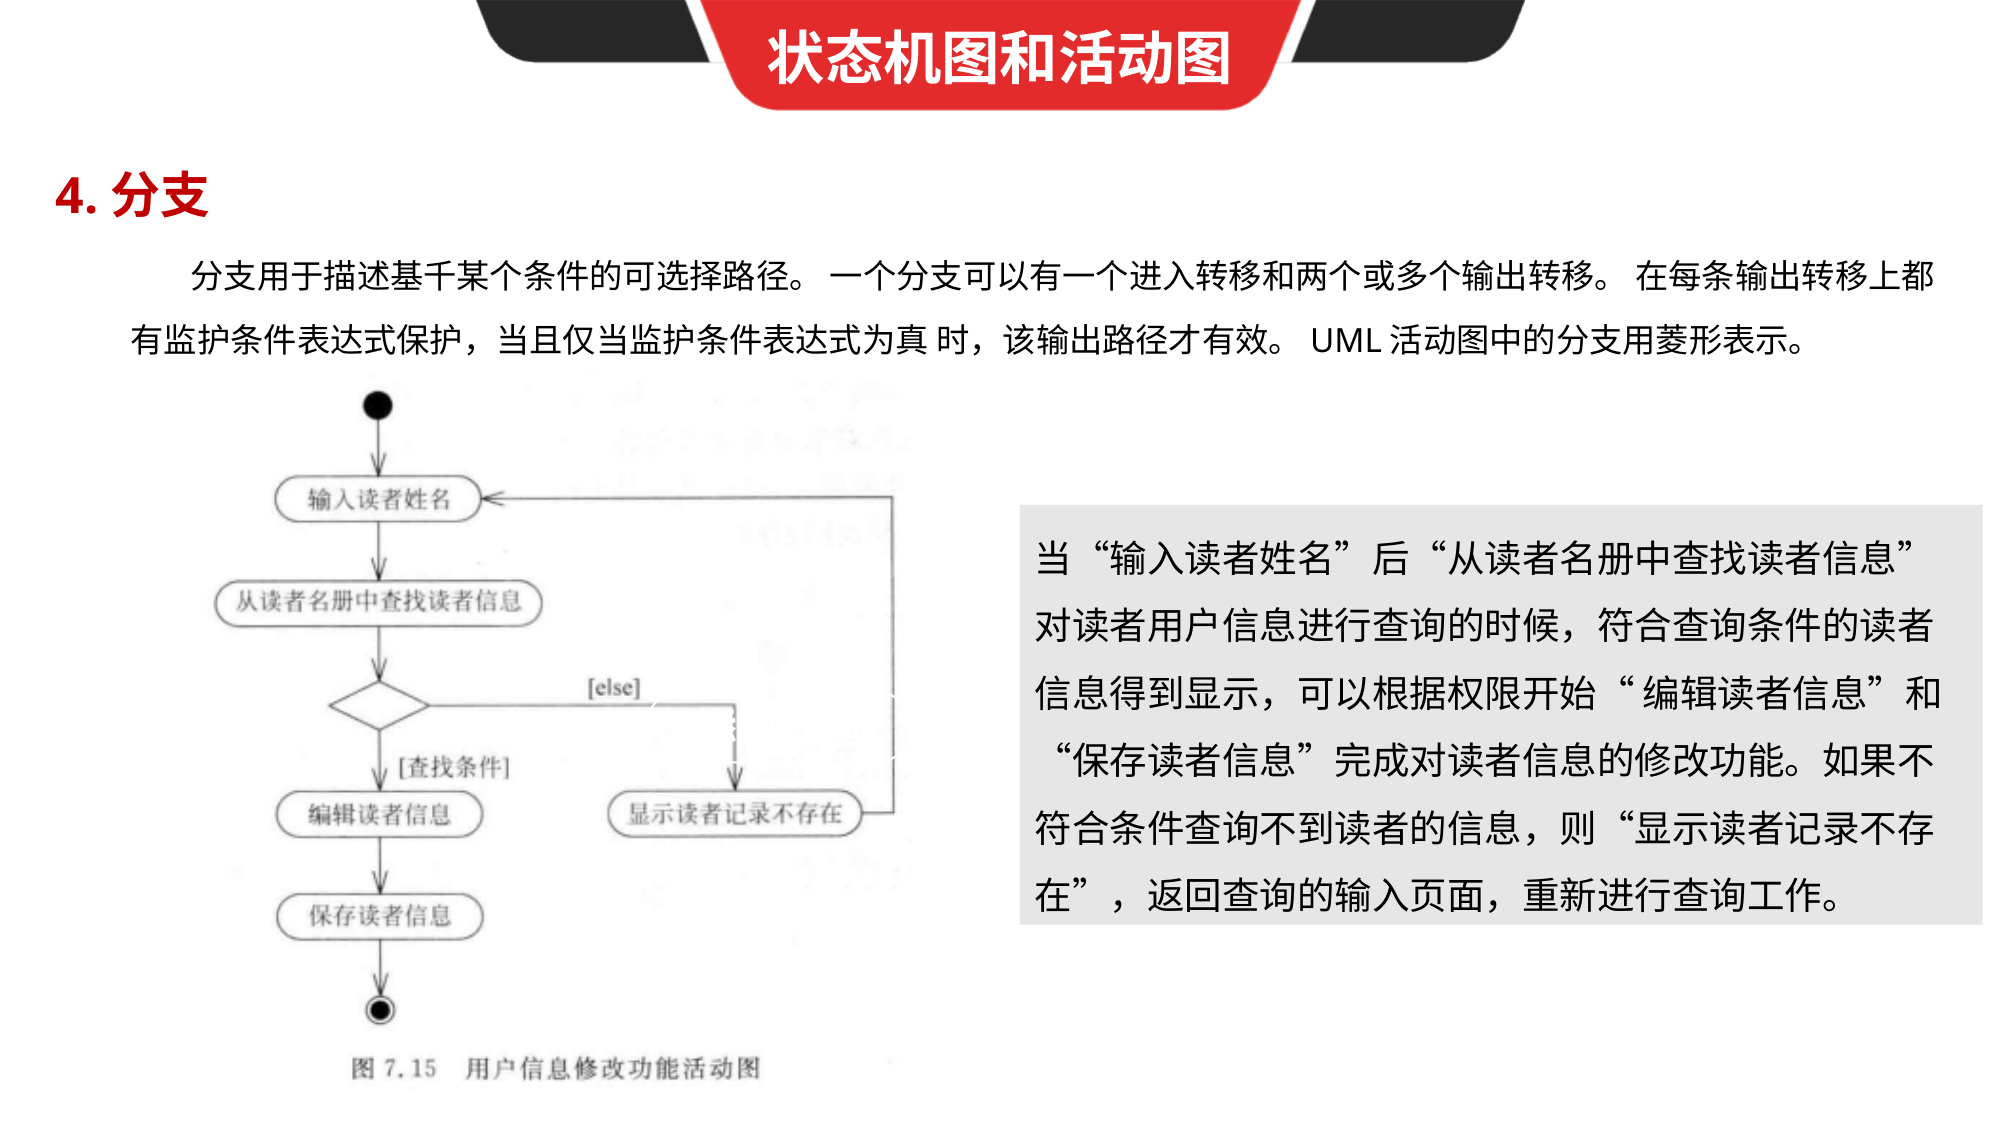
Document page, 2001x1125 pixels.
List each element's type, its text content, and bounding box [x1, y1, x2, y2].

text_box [1482, 434, 1860, 763]
text_box 4.分支 分支用于描述基千某个条件的可选择路径。 一个分支可以有一个进入转移和两个或多个输出转移。 在每条输出转移上都有监护条件表达式保护，当且仅当监护条件表达式为真 时，该输出路径才有效。UML活动图中的分支用菱形表示。 [41, 96, 1983, 367]
picture [474, 0, 1525, 111]
picture [199, 369, 912, 1099]
text_box 当“输入读者姓名”后“从读者名册中查找读者信息”对读者用户信息进行查询的时候，符合查询条件的读者信息得到显示，可以根据权限开始“ 编辑读者信息”和“保存读者信息”完成对读者信息的修改功能。如果不符合条件查询不到读者的信息，则“显示读者记录不存在”，返回查询的输入页面，重新进行查询工作。 [1019, 504, 1983, 925]
text_box [157, 367, 1400, 924]
